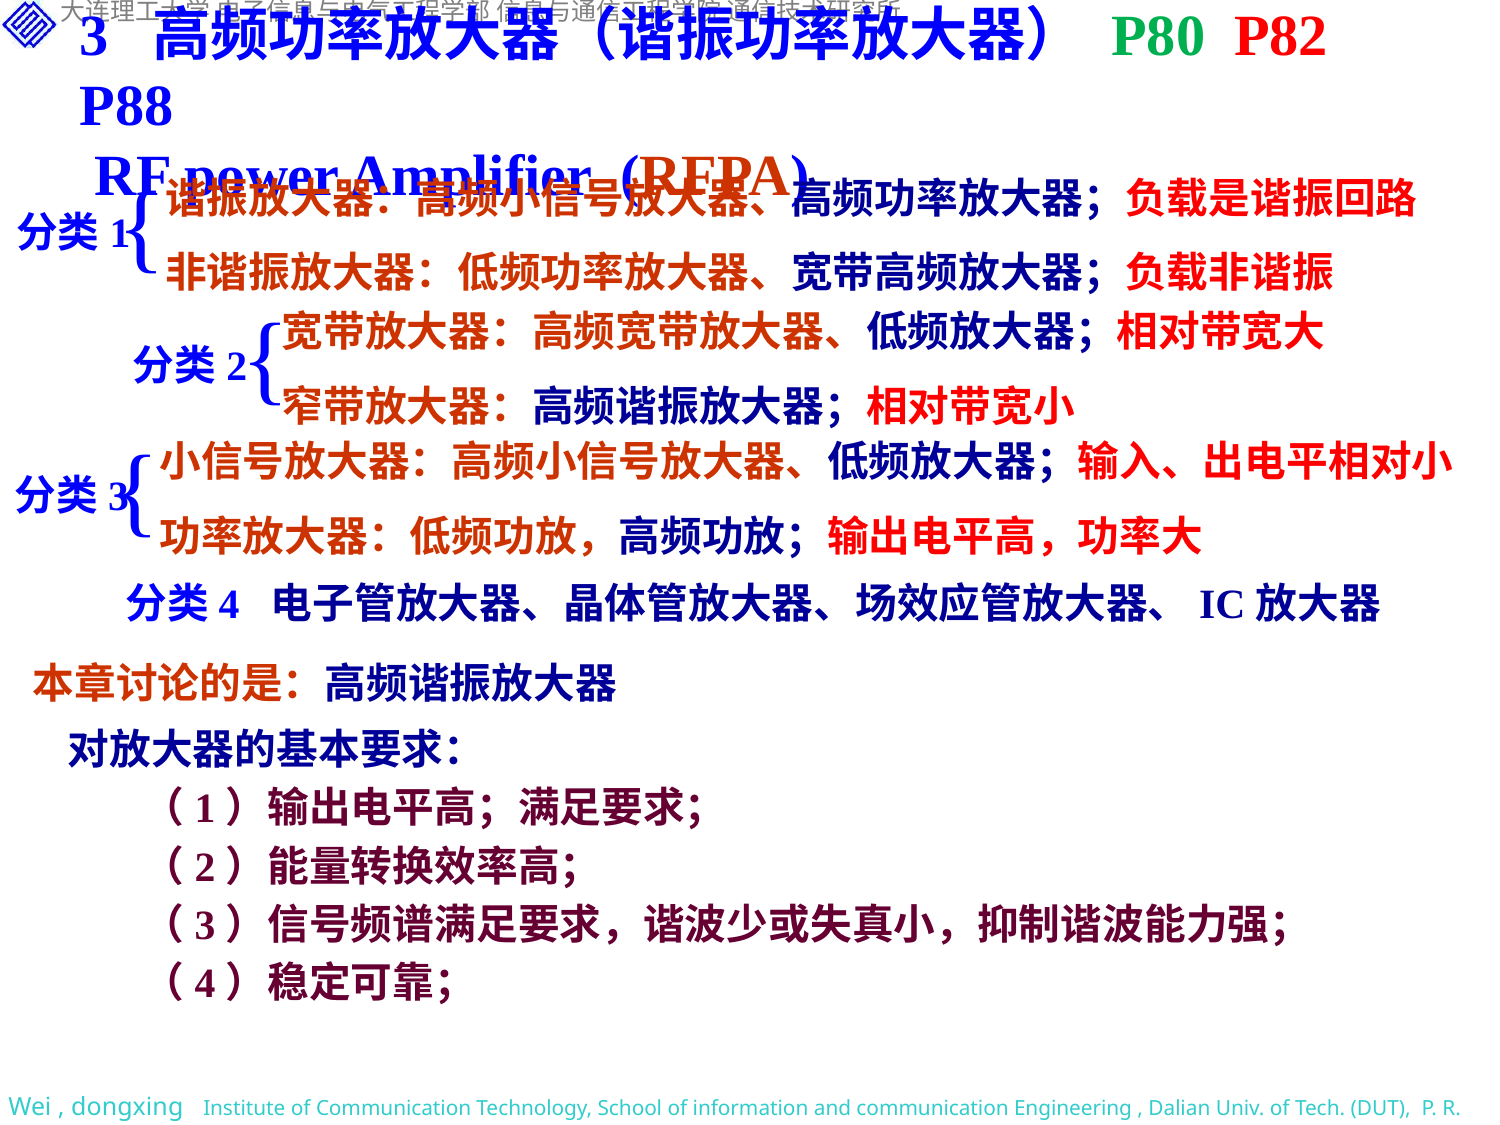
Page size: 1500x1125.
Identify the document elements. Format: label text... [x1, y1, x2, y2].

picture [0, 0, 59, 49]
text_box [117, 291, 1500, 441]
text_box 对放大器的基本要求： （1）输出电平高；满足要求； （2）能量转换效率高； （3）信号频谱满足要求，谐波少或失真小，抑制谐波能力强； （4）稳定可靠； [53, 715, 1365, 1027]
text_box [1, 160, 1460, 308]
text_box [0, 424, 1490, 571]
title 3 高频功率放大器（谐振功率放大器） P80 P82 P88 RF power Amplifier (RFPA) [64, 31, 1471, 173]
text_box 分类4 电子管放大器、晶体管放大器、场效应管放大器、IC放大器 [110, 580, 1444, 638]
text_box 本章讨论的是：高频谐振放大器 [17, 649, 663, 718]
